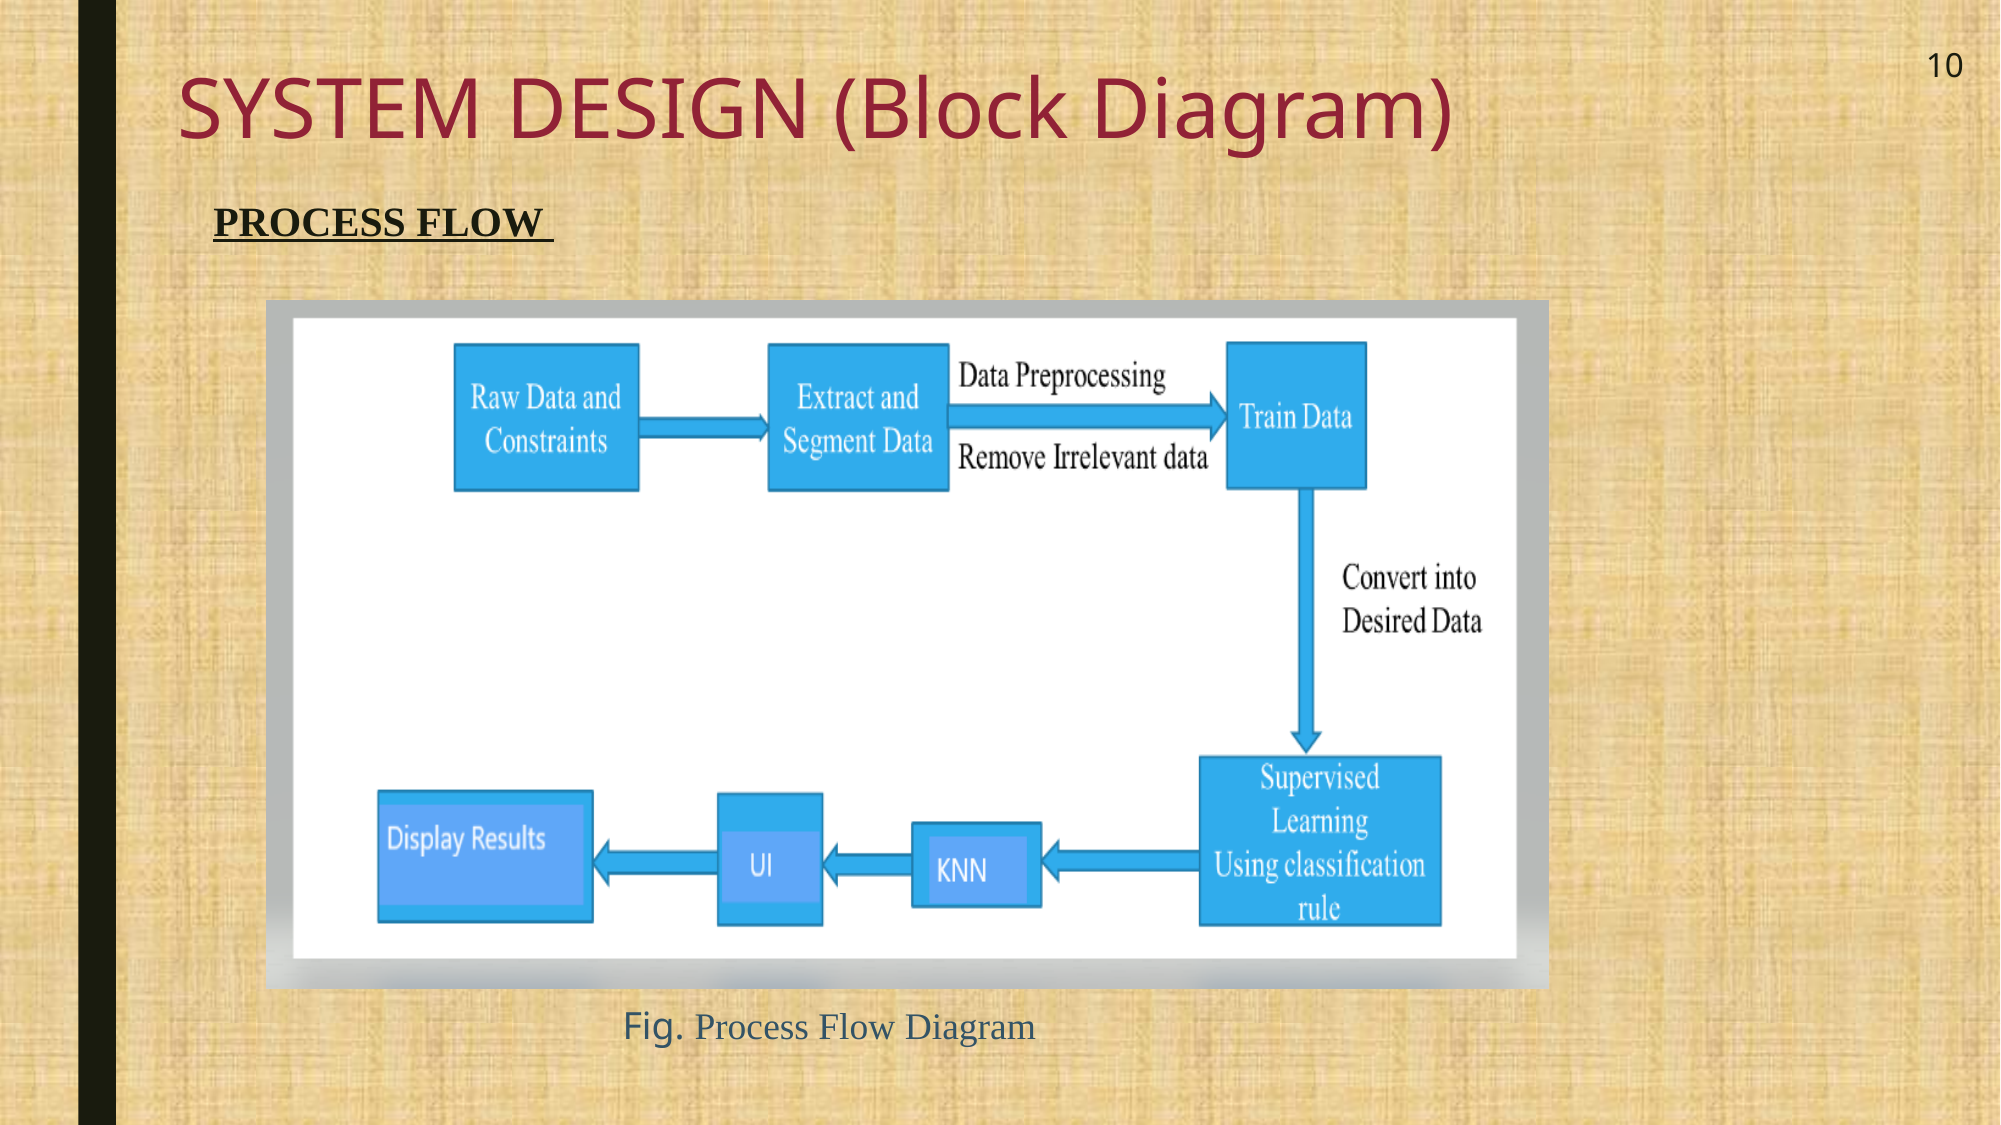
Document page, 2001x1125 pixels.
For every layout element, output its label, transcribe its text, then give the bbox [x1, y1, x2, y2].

slide_number 10 [1905, 16, 1979, 113]
text_box Fig. Process Flow Diagram [607, 994, 1268, 1055]
picture [0, 0, 78, 1125]
list PROCESS FLOW [198, 191, 2000, 1125]
title SYSTEM DESIGN (Block Diagram) [162, 59, 2000, 164]
picture [116, 0, 2001, 1125]
picture [266, 300, 1549, 989]
